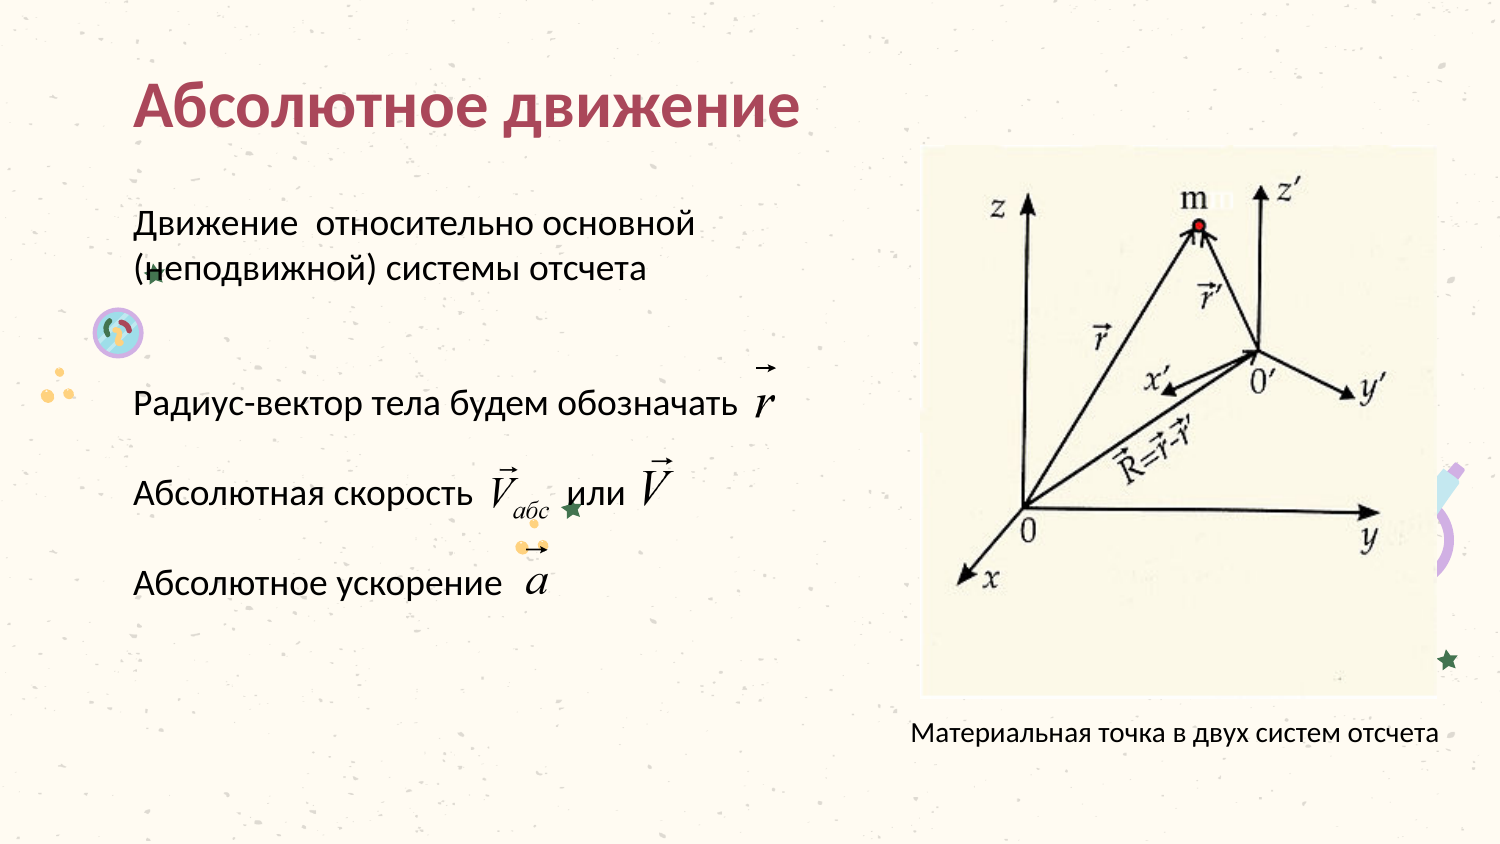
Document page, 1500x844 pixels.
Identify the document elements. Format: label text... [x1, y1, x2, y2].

text_box Материальная точка в двух систем отсчета [888, 698, 1468, 771]
picture [633, 445, 685, 518]
text_box Движение относительно основной (неподвижной) системы отсчета Радиус-вектор тела будем обозначать Абсолютная скорость или Абсолютное ускорение [118, 183, 845, 631]
picture [517, 536, 557, 605]
picture [747, 353, 786, 427]
picture [483, 455, 557, 529]
picture [920, 145, 1437, 699]
title Абсолютное движение [118, 46, 1382, 151]
